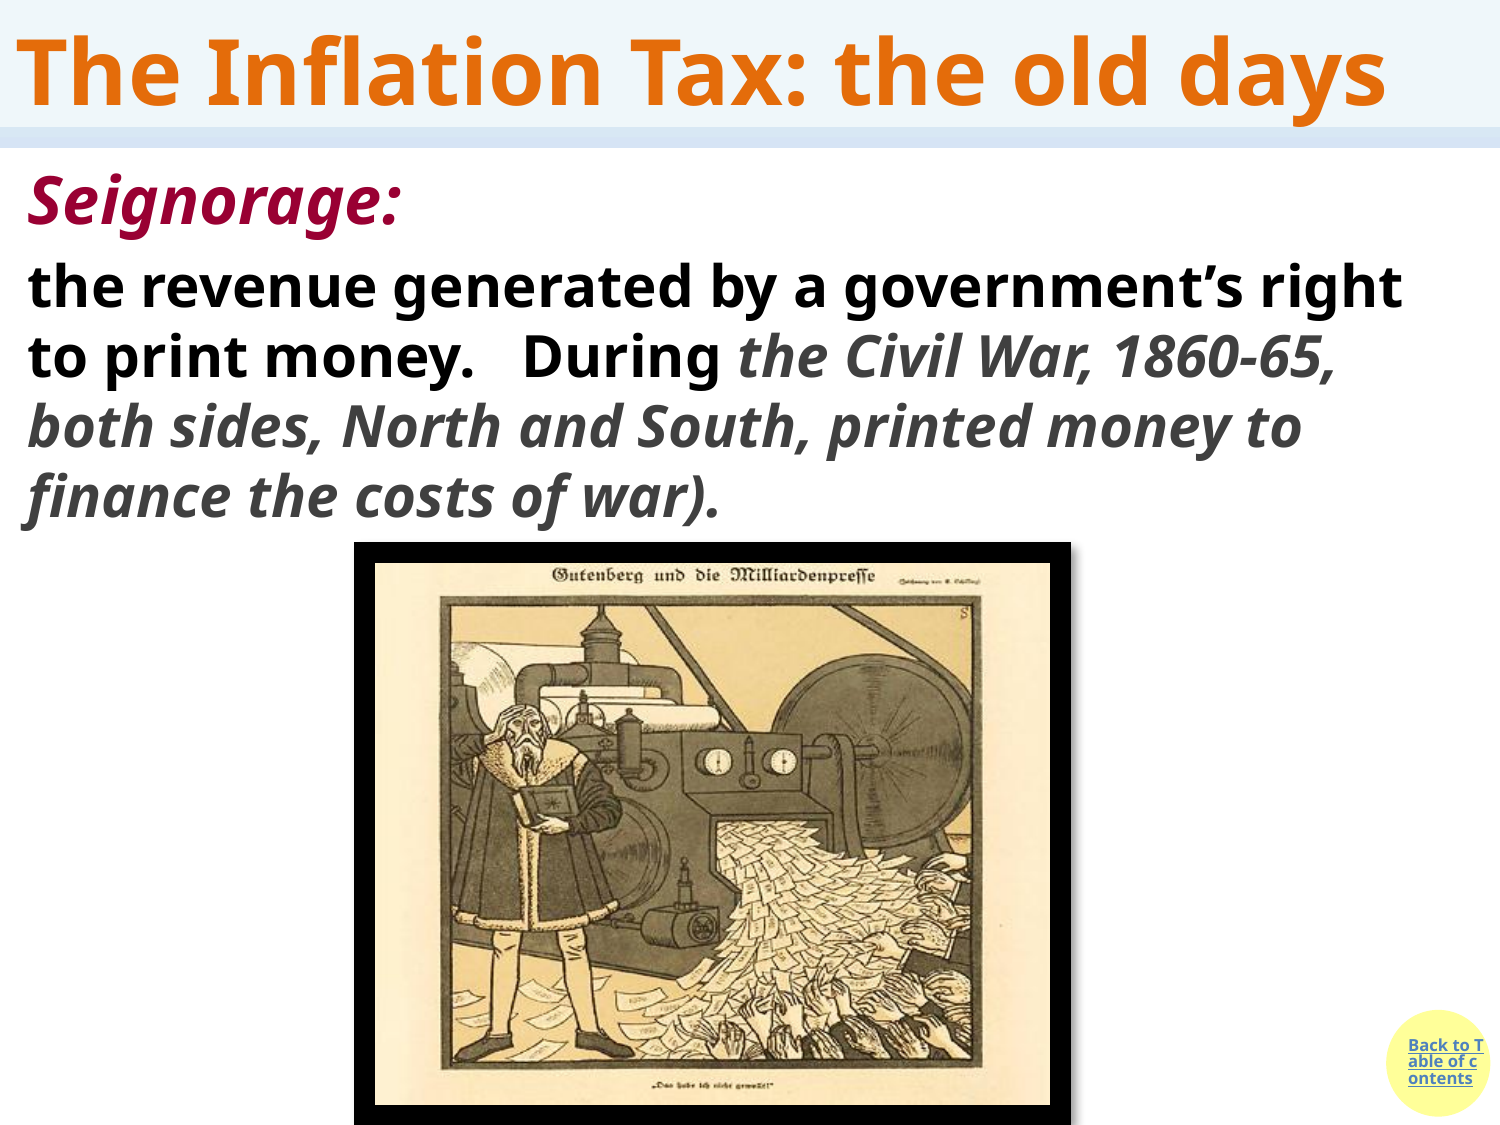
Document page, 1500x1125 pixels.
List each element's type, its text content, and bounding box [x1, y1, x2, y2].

title The Inflation Tax: the old days [0, 0, 1500, 138]
list Seignorage: the revenue generated by a government’s right to print money. During the Civil War, 1860-65, both sides, North and South, printed money to finance the costs of war). [12, 149, 1488, 575]
picture [374, 562, 1051, 1105]
